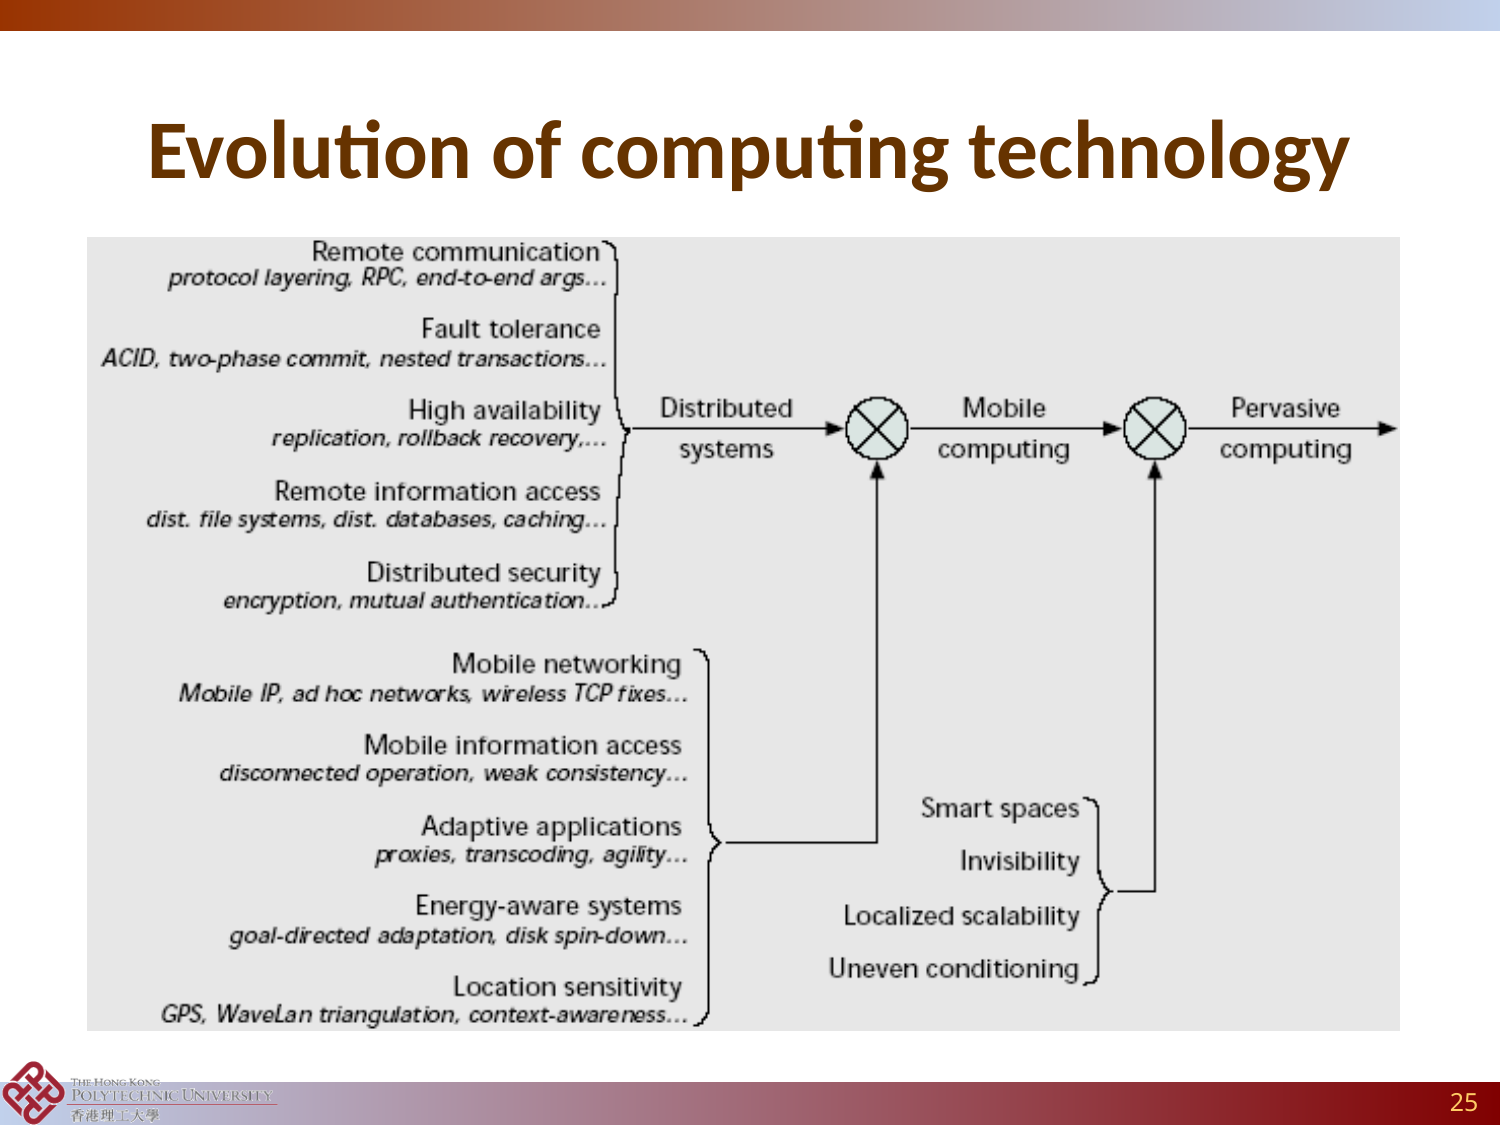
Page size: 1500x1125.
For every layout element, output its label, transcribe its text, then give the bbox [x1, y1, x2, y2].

title Evolution of computing technology [0, 87, 1500, 213]
picture [0, 1061, 278, 1125]
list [87, 237, 1401, 1031]
